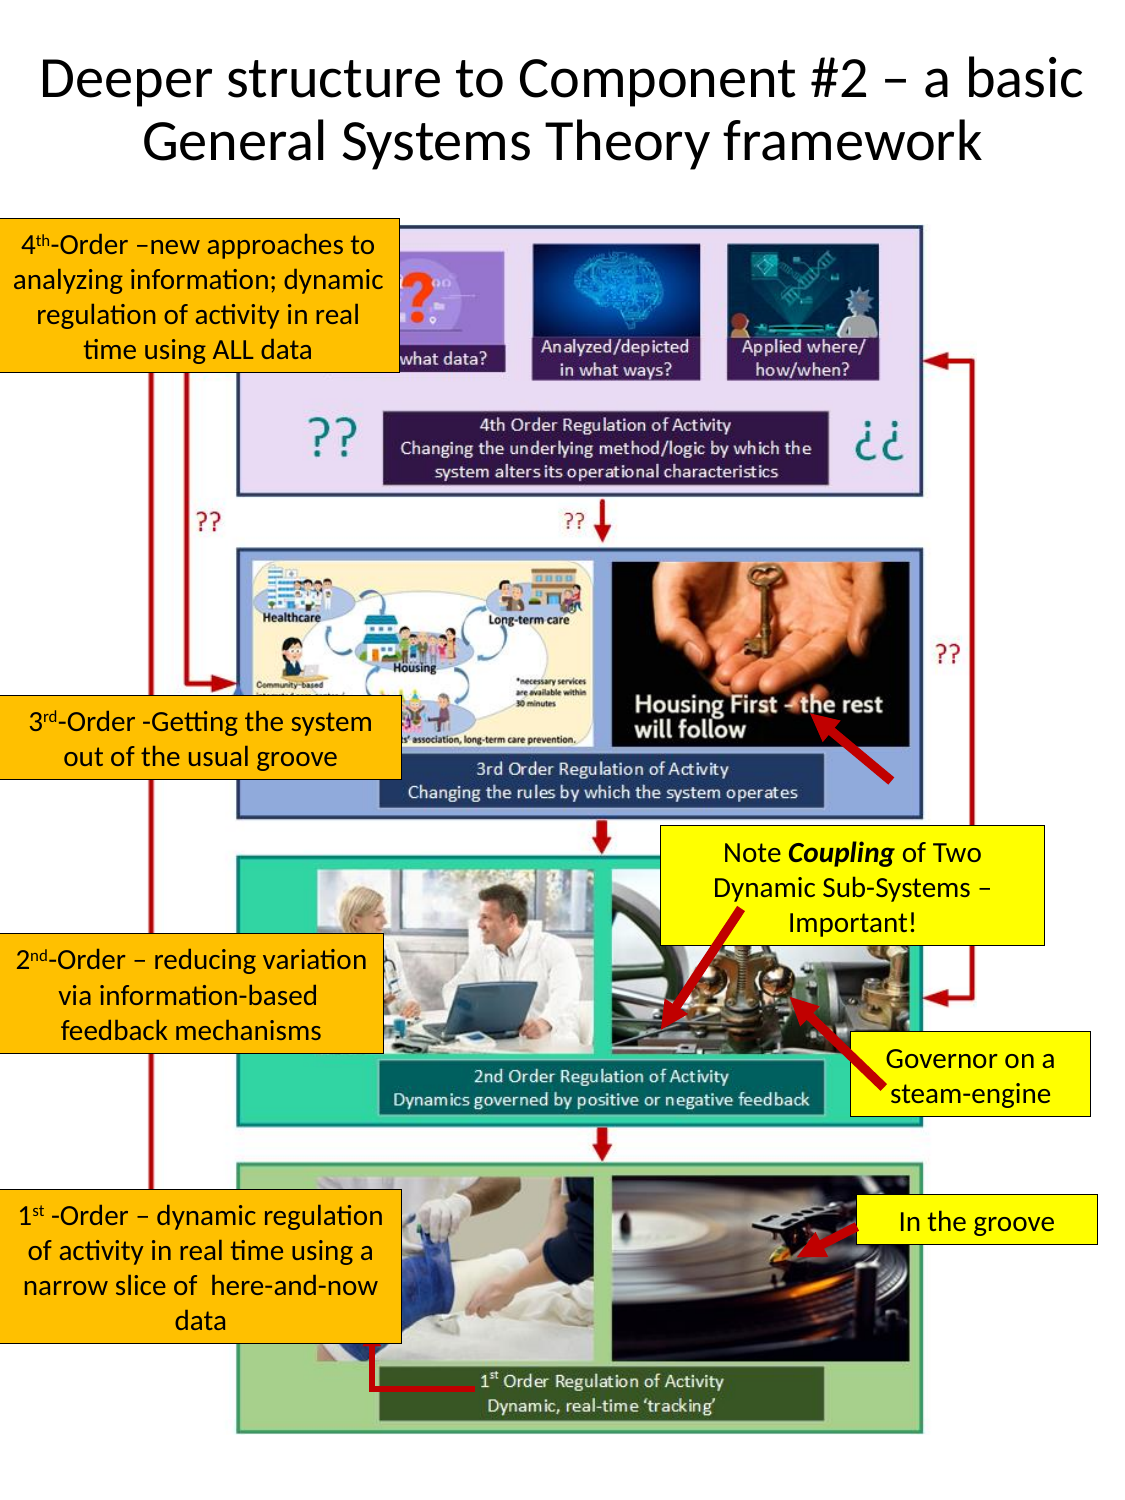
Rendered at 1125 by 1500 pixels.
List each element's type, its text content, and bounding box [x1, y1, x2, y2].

text_box 4th-Order –new approaches to analyzing information; dynamic regulation of activity in real time using ALL data [0, 218, 400, 373]
title Deeper structure to Component #2 – a basic General Systems Theory framework [17, 29, 1108, 191]
text_box 2nd-Order – reducing variation via information-based feedback mechanisms [0, 933, 147, 1054]
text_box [660, 908, 742, 1030]
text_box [789, 996, 884, 1088]
text_box Governor on a steam-engine [977, 1031, 1091, 1117]
text_box 3rd-Order -Getting the system out of the usual groove [0, 695, 147, 780]
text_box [810, 713, 892, 781]
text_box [796, 1226, 857, 1258]
text_box In the groove [977, 1194, 1098, 1245]
picture [147, 224, 977, 1435]
text_box Note Coupling of Two Dynamic Sub-Systems – Important! [977, 825, 1045, 946]
text_box 1st -Order – dynamic regulation of activity in real time using a narrow slice of here-and-now data [0, 1189, 147, 1344]
